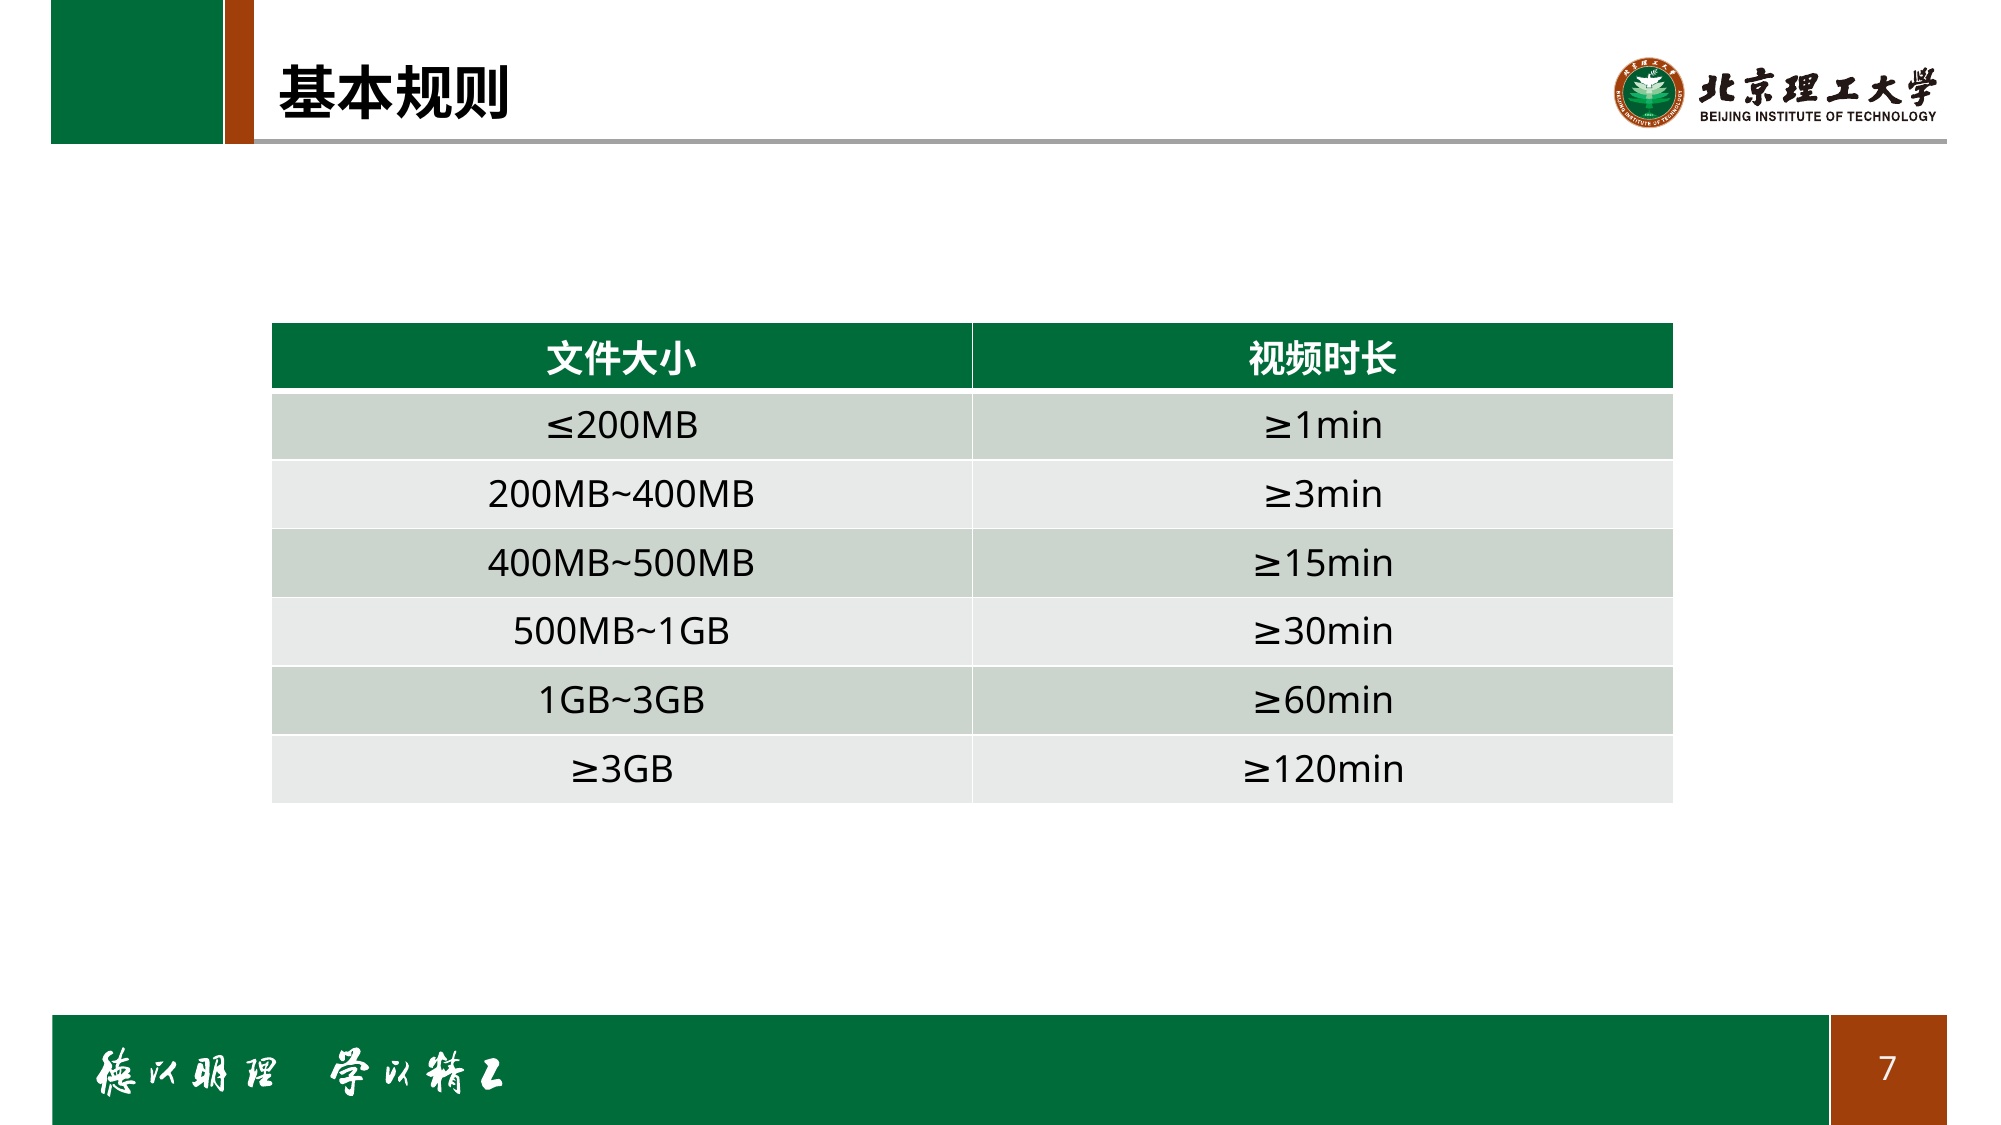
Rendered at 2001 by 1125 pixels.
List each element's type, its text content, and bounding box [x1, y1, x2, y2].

table_cell ≤200MB [272, 394, 972, 459]
table_cell 500MB~1GB [272, 598, 972, 665]
title 基本规则 [263, 56, 1682, 136]
table_cell ≥3GB [272, 736, 972, 803]
table_header 视频时长 [973, 323, 1673, 388]
table_cell ≥30min [973, 598, 1673, 665]
table_header 文件大小 [272, 323, 972, 388]
table_cell 200MB~400MB [272, 461, 972, 528]
table_cell ≥3min [973, 461, 1673, 528]
table_cell ≥1min [973, 394, 1673, 459]
text_box [252, 278, 1746, 872]
table_cell ≥120min [973, 736, 1673, 803]
table_cell ≥60min [973, 667, 1673, 734]
table_cell 400MB~500MB [272, 529, 972, 597]
table_cell ≥15min [973, 529, 1673, 597]
table_cell 1GB~3GB [272, 667, 972, 734]
